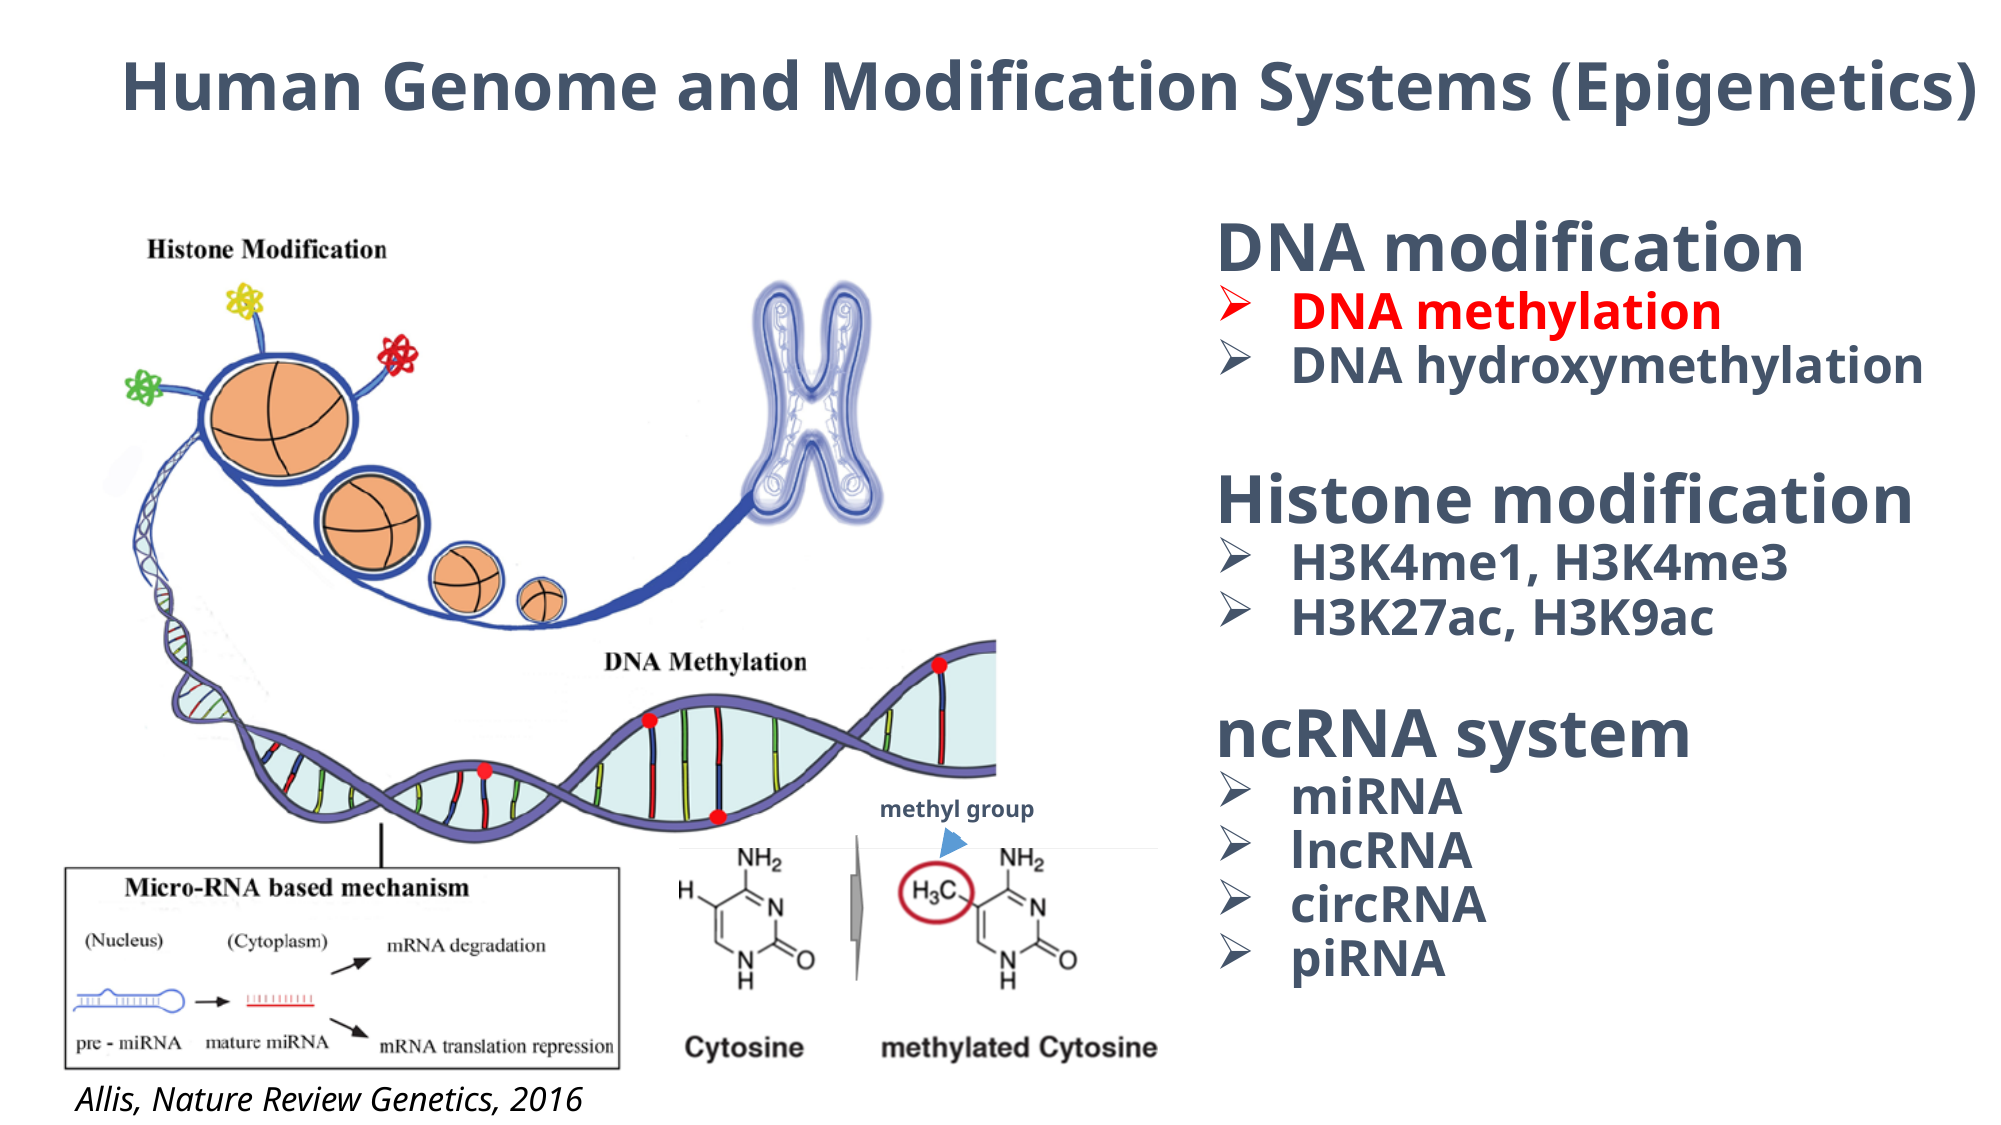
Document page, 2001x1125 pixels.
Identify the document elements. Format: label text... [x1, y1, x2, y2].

text_box DNA modification DNA methylation DNA hydroxymethylation Histone modification H3K4me1, H3K4me3 H3K27ac, H3K9ac ncRNA system miRNA lncRNA circRNA piRNA [1201, 206, 1996, 1053]
text_box Allis, Nature Review Genetics, 2016 [61, 1075, 717, 1125]
text_box methyl group [999, 787, 1050, 830]
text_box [939, 834, 958, 859]
text_box Human Genome and Modification Systems (Epigenetics) [105, 45, 2000, 146]
picture [61, 233, 1158, 1071]
